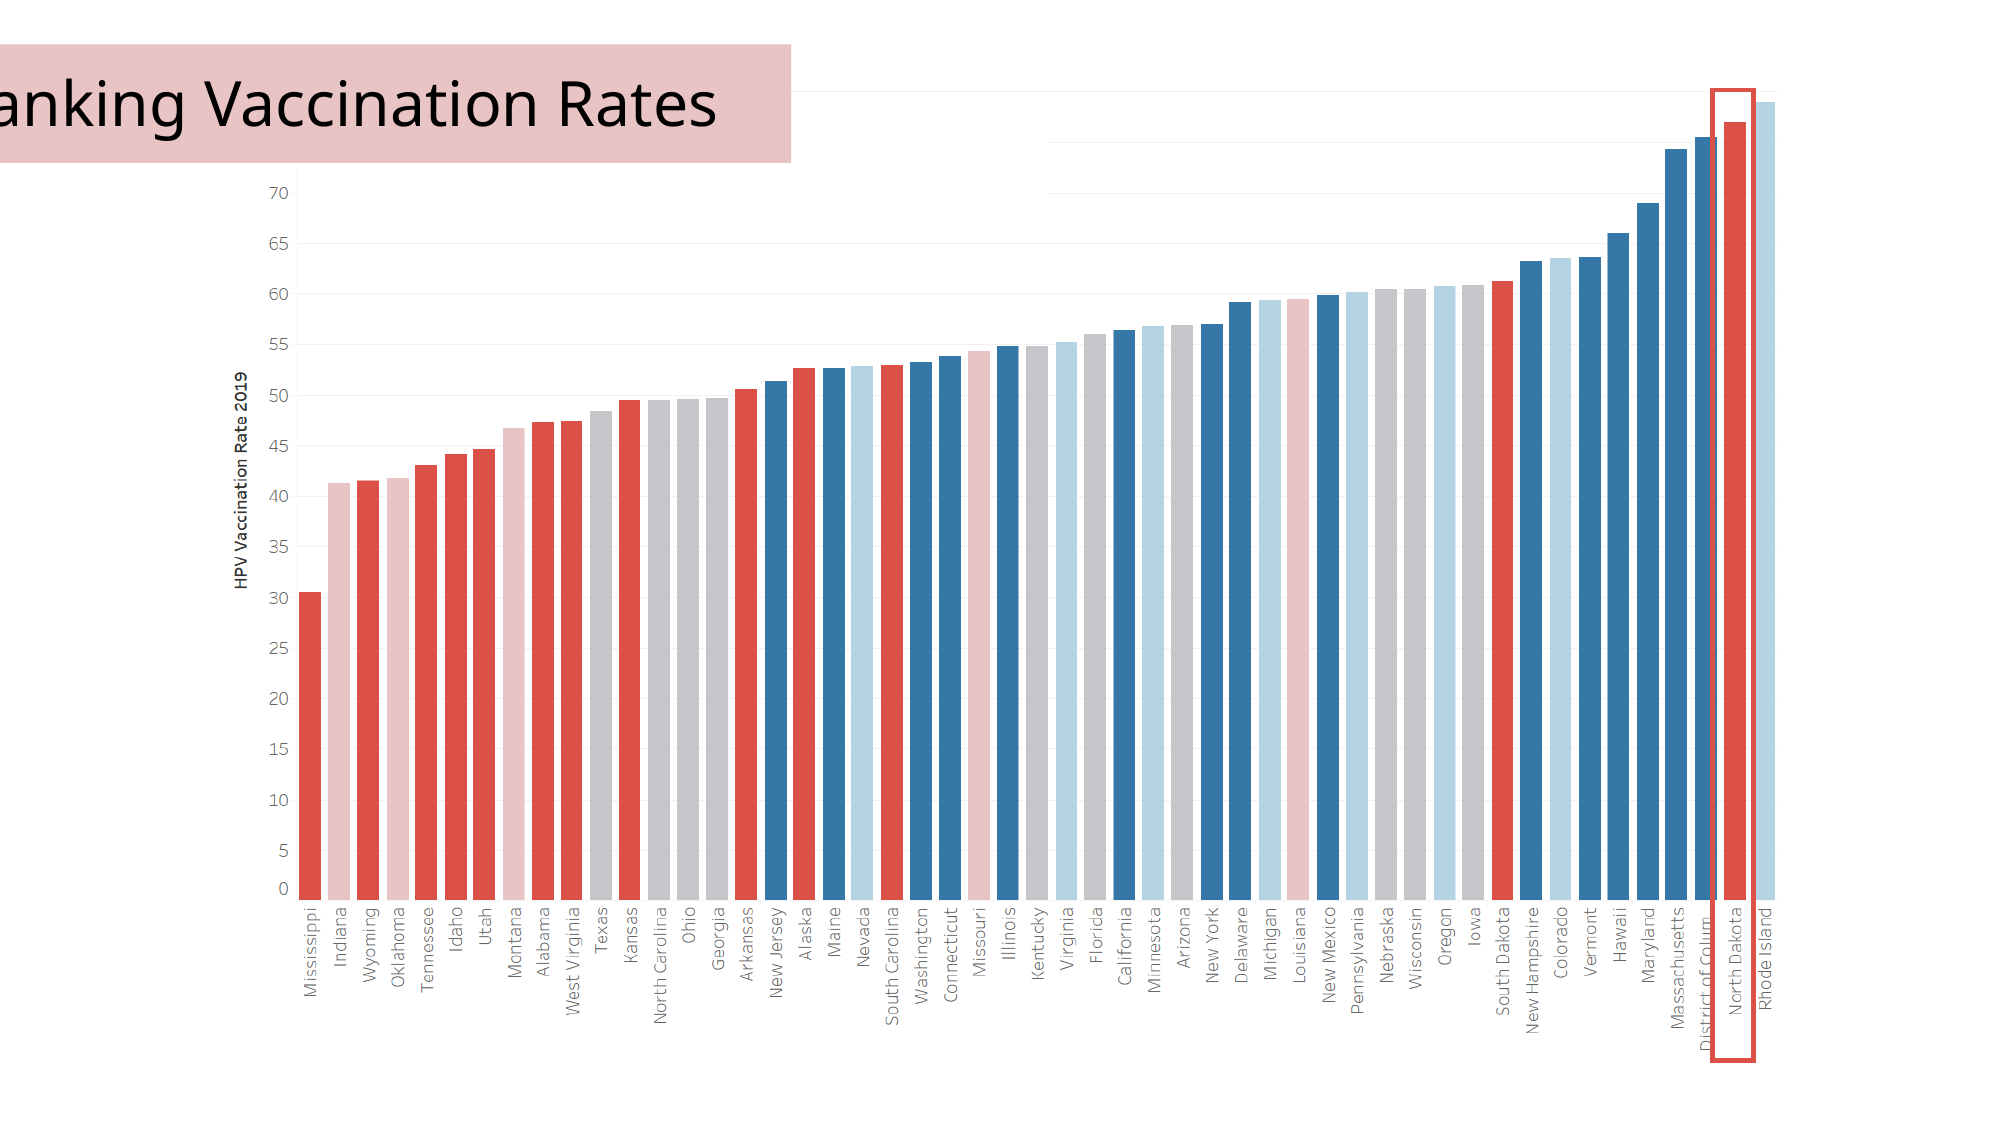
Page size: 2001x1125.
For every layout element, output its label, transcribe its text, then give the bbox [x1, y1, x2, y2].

picture [221, 73, 1779, 1052]
text_box [1711, 1052, 1755, 1062]
text_box [0, 43, 792, 73]
text_box Ranking Vaccination Rates [0, 65, 734, 283]
